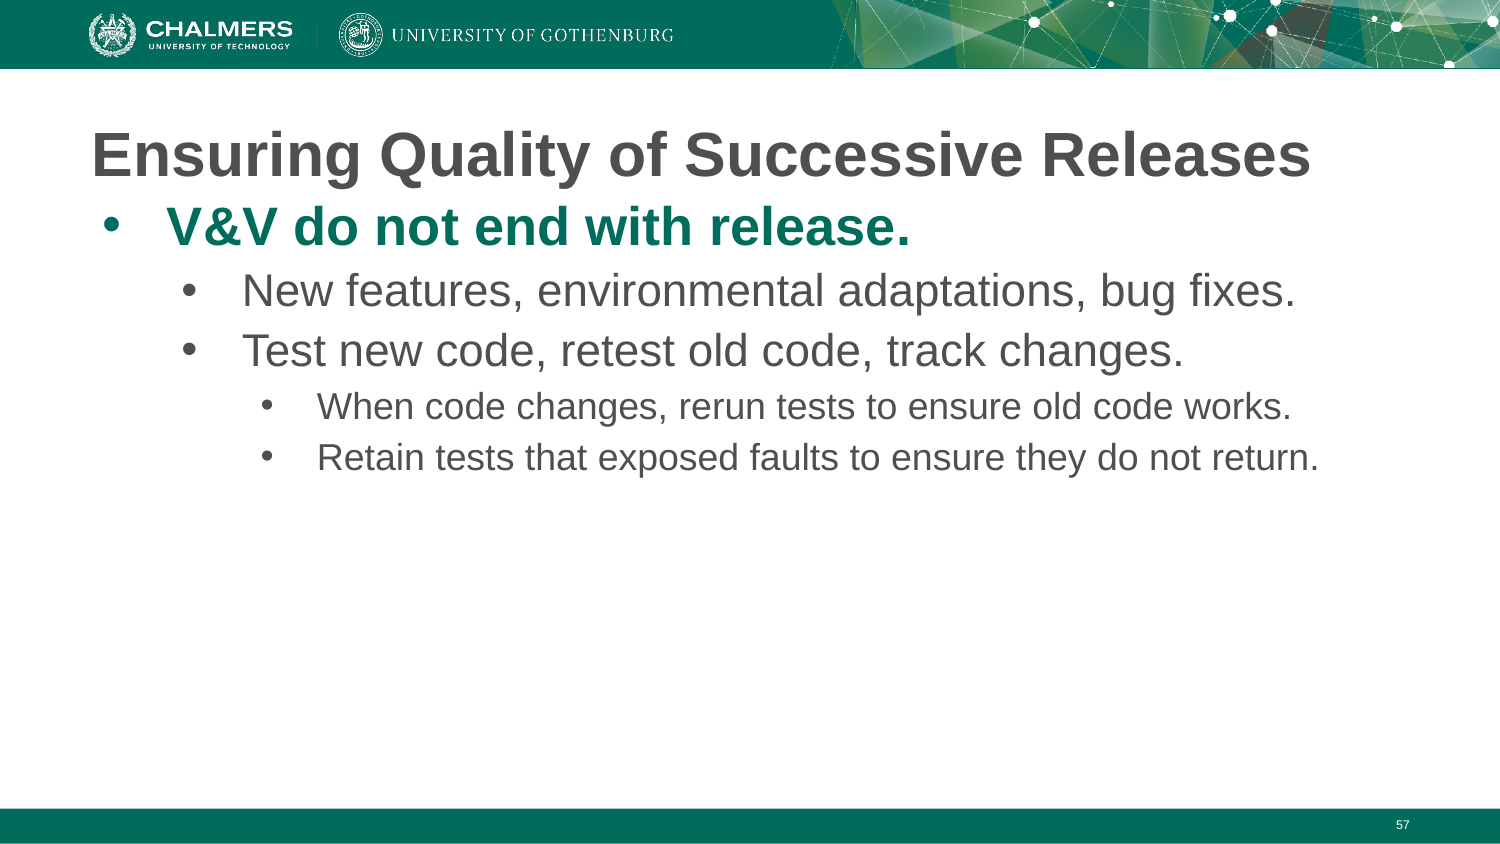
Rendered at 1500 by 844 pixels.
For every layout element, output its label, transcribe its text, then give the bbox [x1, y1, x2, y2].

title Ensuring Quality of Successive Releases [76, 100, 1425, 190]
picture [759, 0, 1500, 68]
slide_number ‹#› [1074, 809, 1425, 844]
list V&V do not end with release. New features, environmental adaptations, bug fixes. Test new code, retest old code, track changes. When code changes, rerun tests to ensure old code works. Retain tests that exposed faults to ensure they do not return. [76, 190, 1426, 782]
picture [64, 0, 696, 85]
